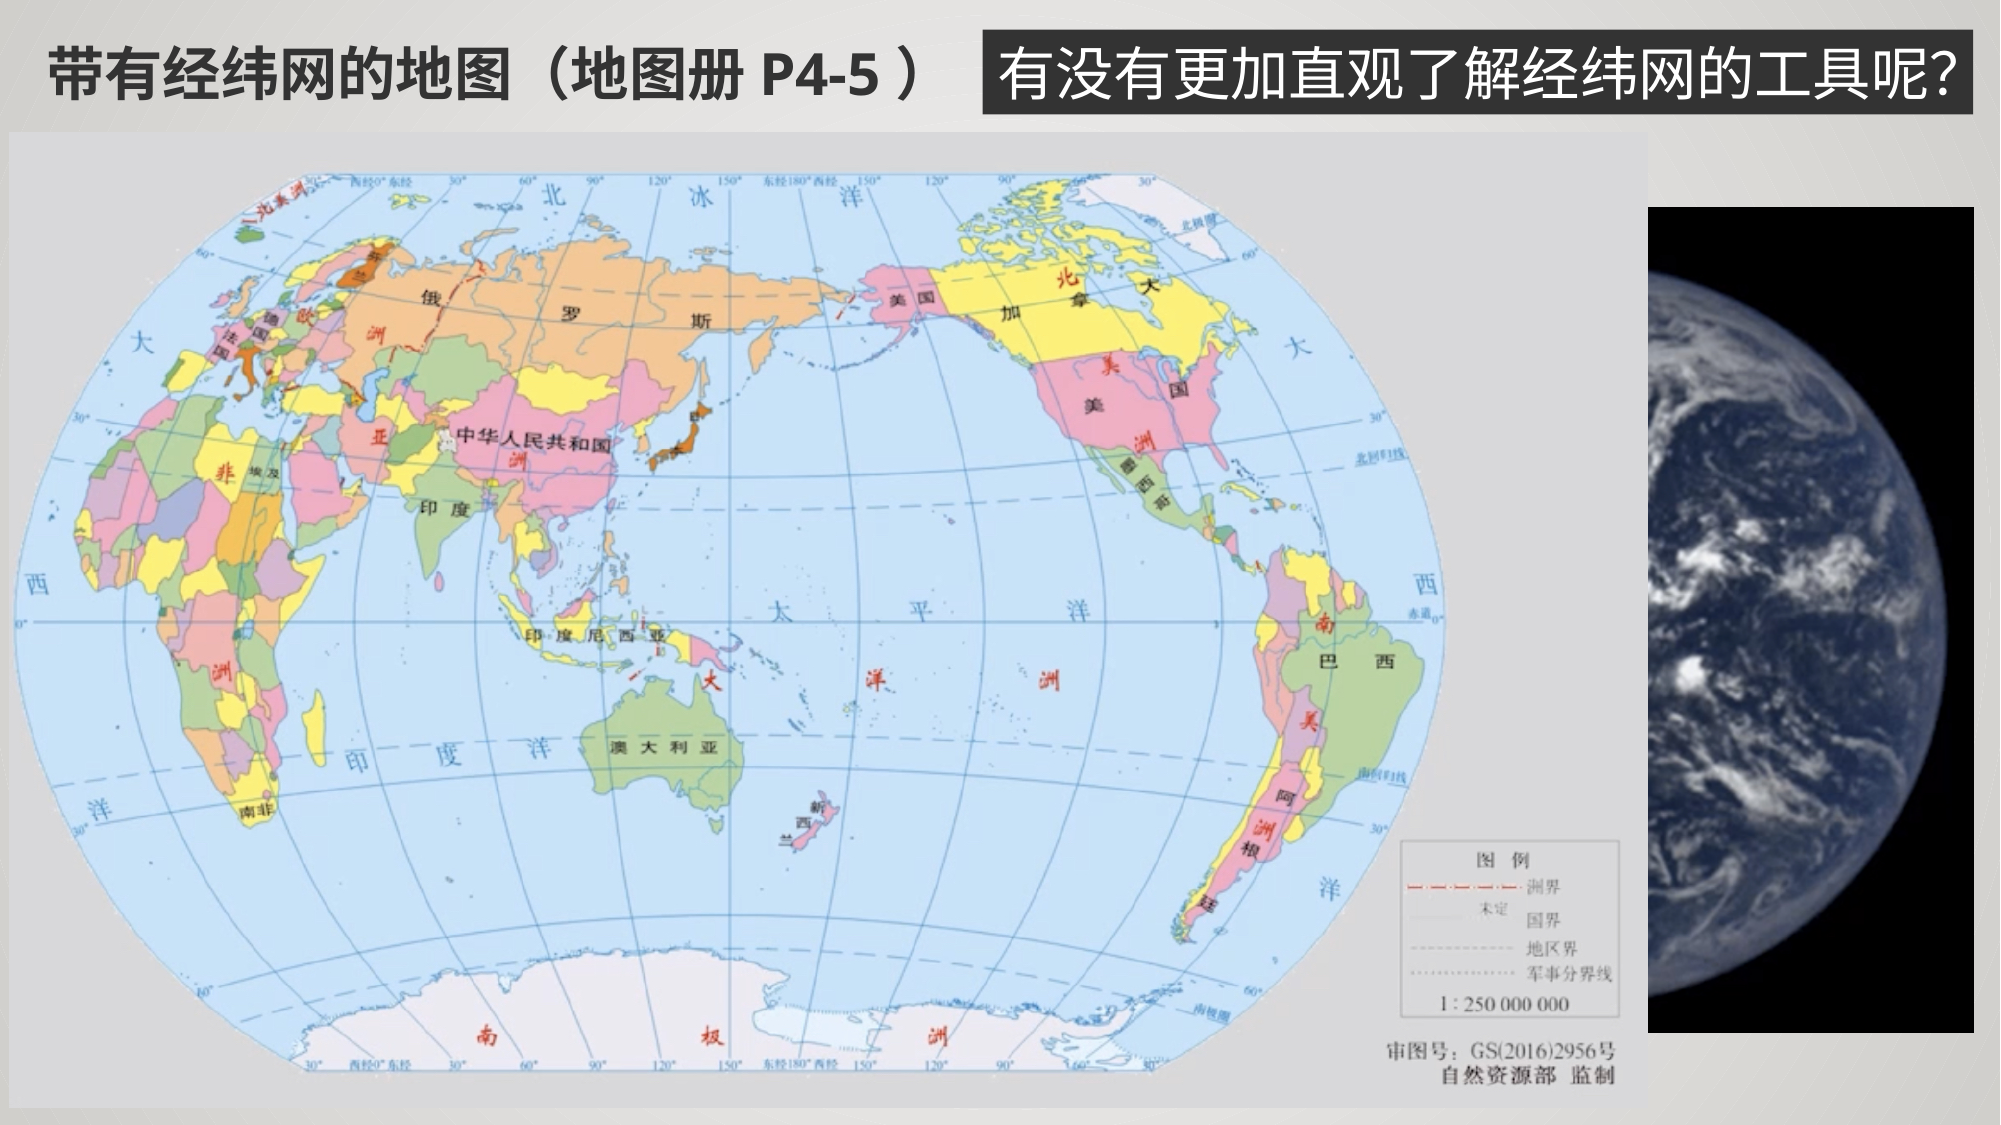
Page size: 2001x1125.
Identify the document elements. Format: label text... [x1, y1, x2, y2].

picture [9, 132, 1974, 1108]
text_box 有没有更加直观了解经纬网的工具呢？ [982, 29, 1974, 115]
text_box 带有经纬网的地图（地图册P4-5） [31, 29, 969, 115]
